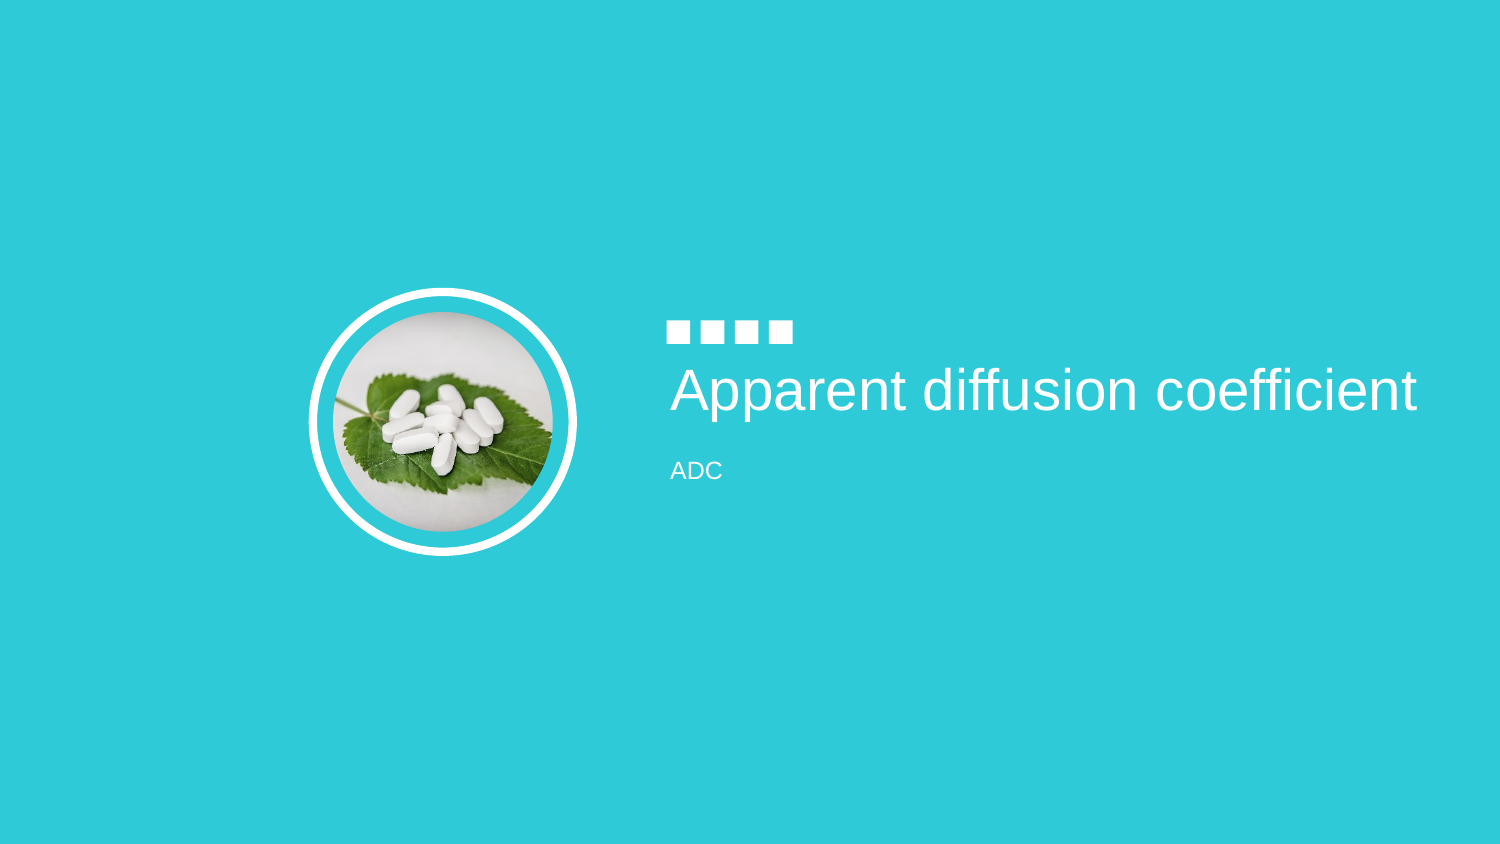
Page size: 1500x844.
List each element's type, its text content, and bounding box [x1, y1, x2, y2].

picture [332, 311, 553, 532]
list Apparent diffusion coefficient [655, 303, 1500, 445]
list ADC [655, 445, 1500, 493]
